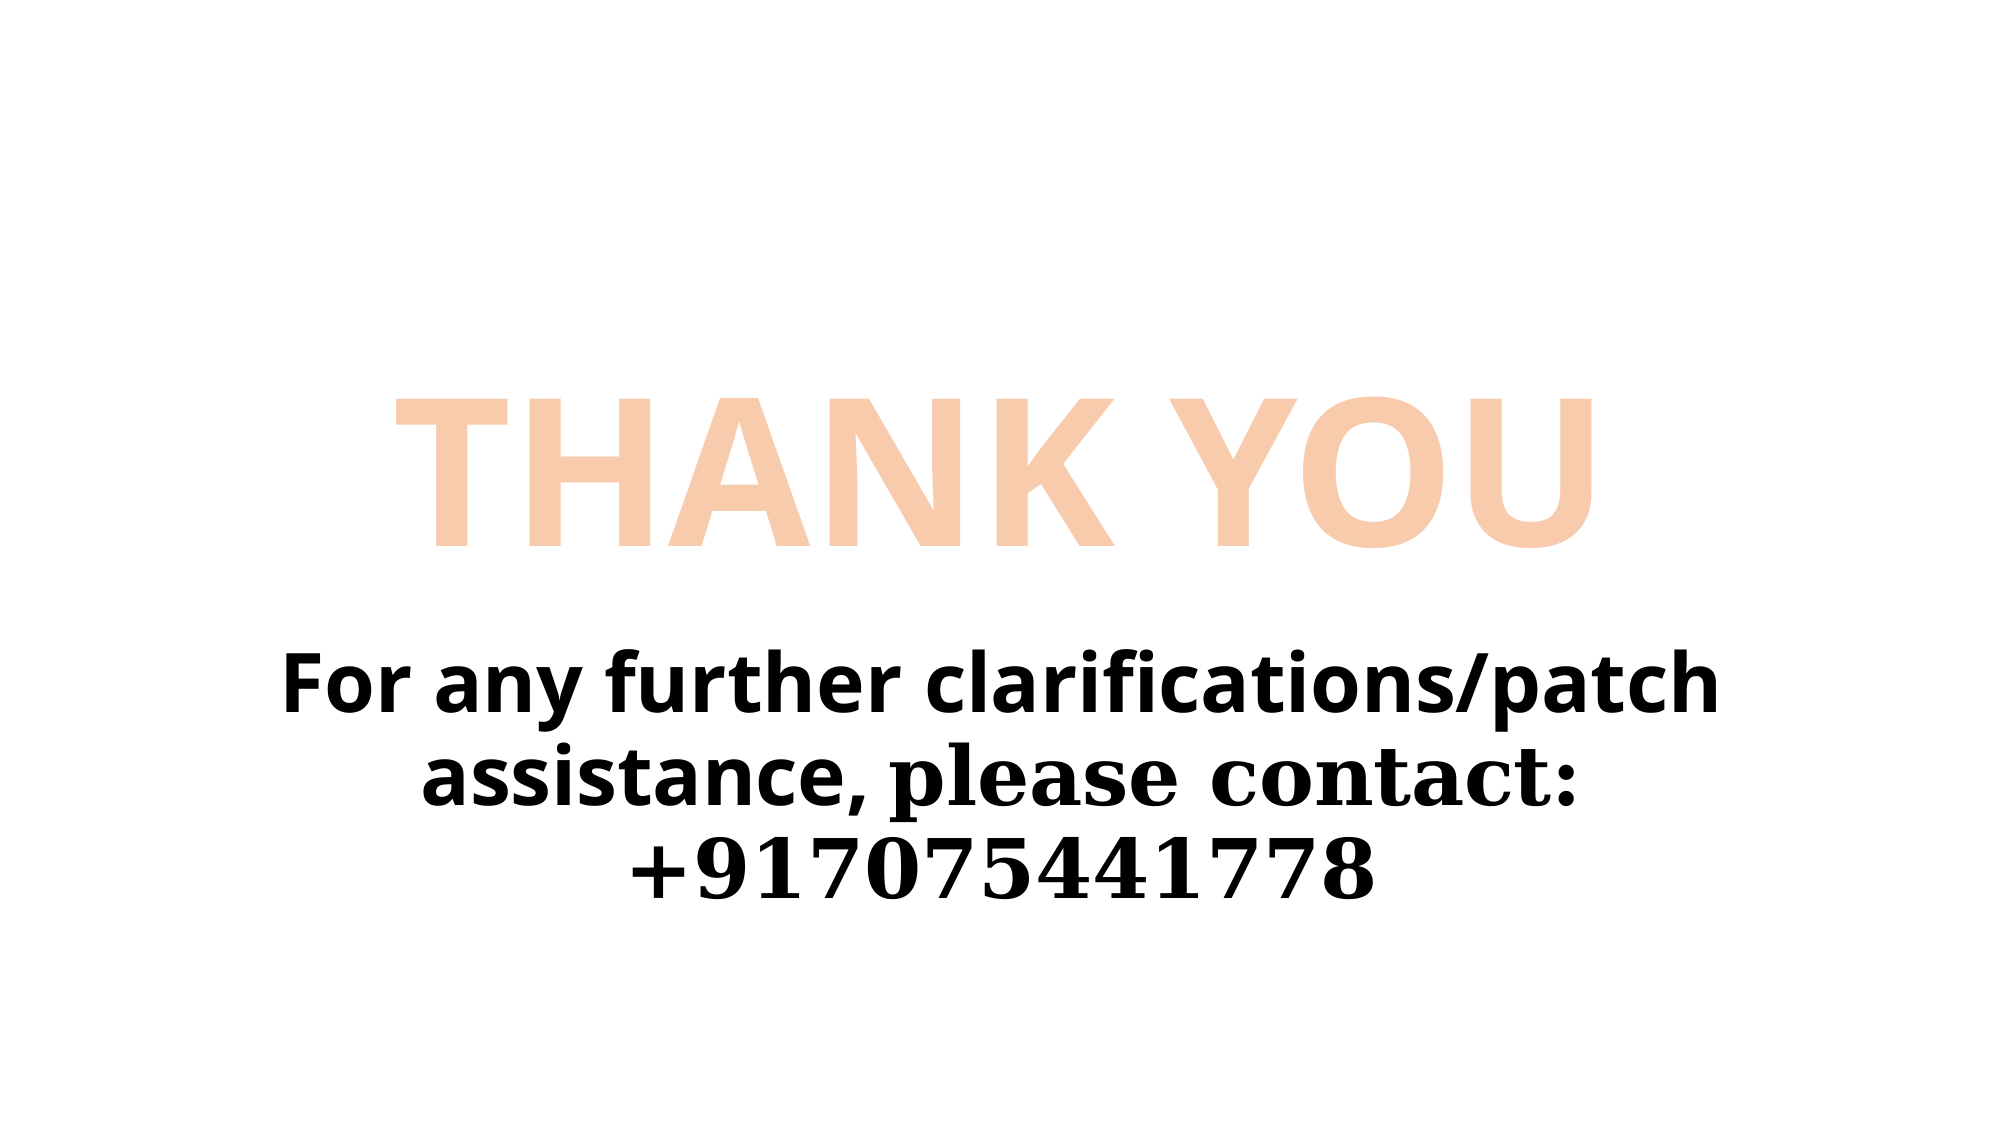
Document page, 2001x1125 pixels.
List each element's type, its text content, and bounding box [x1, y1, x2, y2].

text_box THANK YOU For any further clarifications/patch assistance, please contact:+917075441778 [50, 237, 1951, 915]
